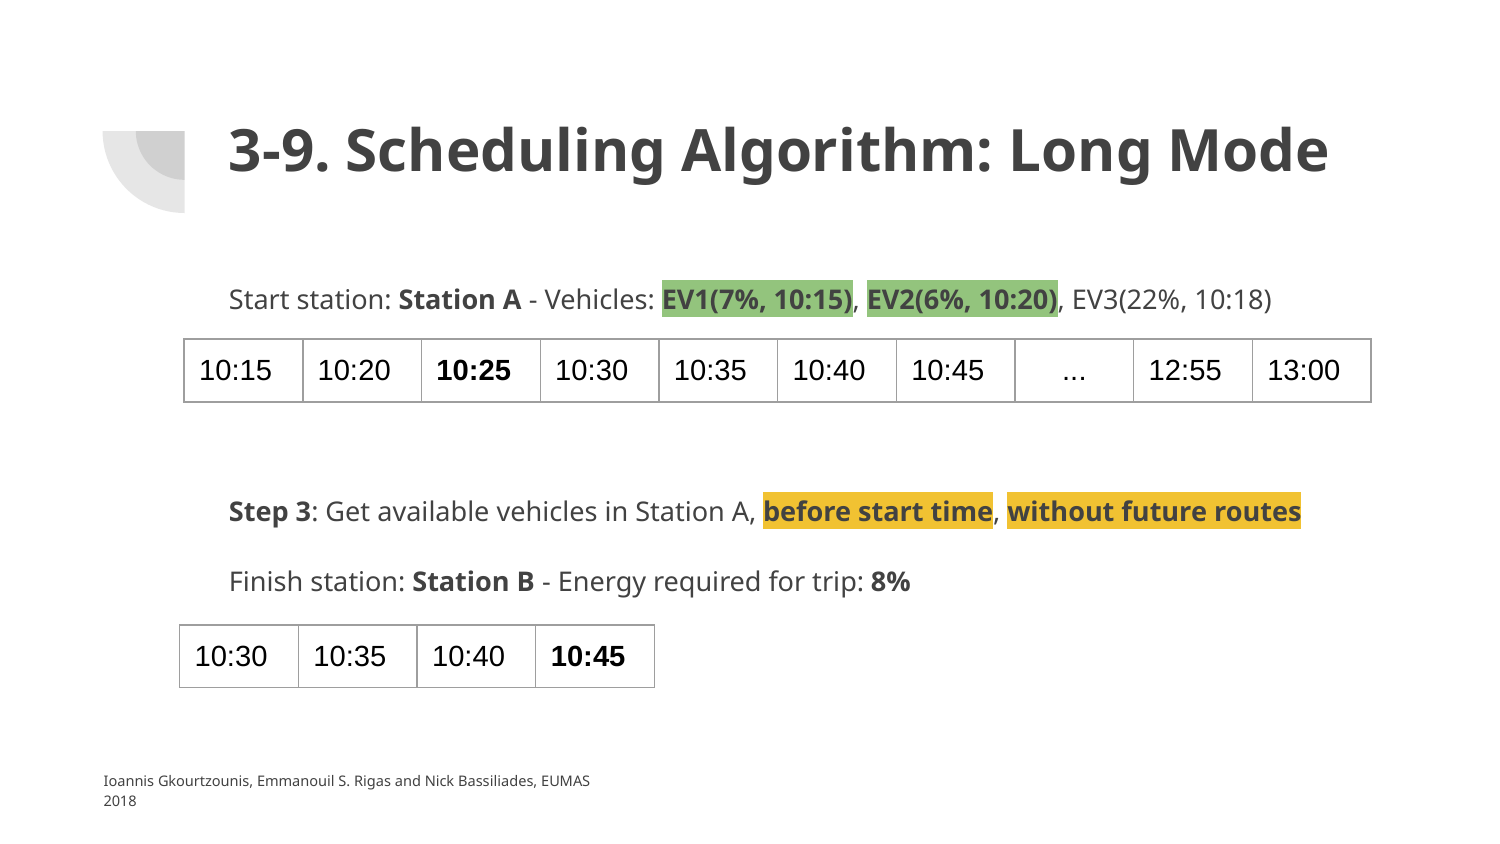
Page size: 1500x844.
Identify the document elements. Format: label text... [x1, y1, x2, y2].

table_header 10:40 [778, 340, 896, 401]
title 3-9. Scheduling Algorithm: Long Mode [213, 98, 1368, 262]
table_header 10:20 [304, 340, 421, 401]
table_header 10:40 [418, 626, 535, 687]
table_header 12:55 [1134, 340, 1252, 401]
table_header 10:45 [536, 626, 654, 687]
table_header 10:30 [180, 626, 298, 687]
table_header 10:45 [897, 340, 1014, 401]
table_header 10:35 [660, 340, 777, 401]
list Start station: Station A - Vehicles: EV1(7%, 10:15), EV2(6%, 10:20), EV3(22%, 10:18) Step 3: Get available vehicles in Station A, before start time, without future routes Finish station: Station B - Energy required for trip: 8% [213, 262, 1368, 338]
table_header ... [1016, 340, 1133, 401]
table_header 10:25 [422, 340, 540, 401]
table_header 13:00 [1253, 340, 1370, 401]
list Start station: Station A - Vehicles: EV1(7%, 10:15), EV2(6%, 10:20), EV3(22%, 10:18) Step 3: Get available vehicles in Station A, before start time, without future routes Finish station: Station B - Energy required for trip: 8% [213, 403, 1368, 744]
list Ioannis Gkourtzounis, Emmanouil S. Rigas and Nick Bassiliades, EUMAS 2018 [88, 754, 634, 794]
table_header 10:35 [299, 626, 416, 687]
table_header 10:30 [541, 340, 658, 401]
table_header 10:15 [185, 340, 302, 401]
